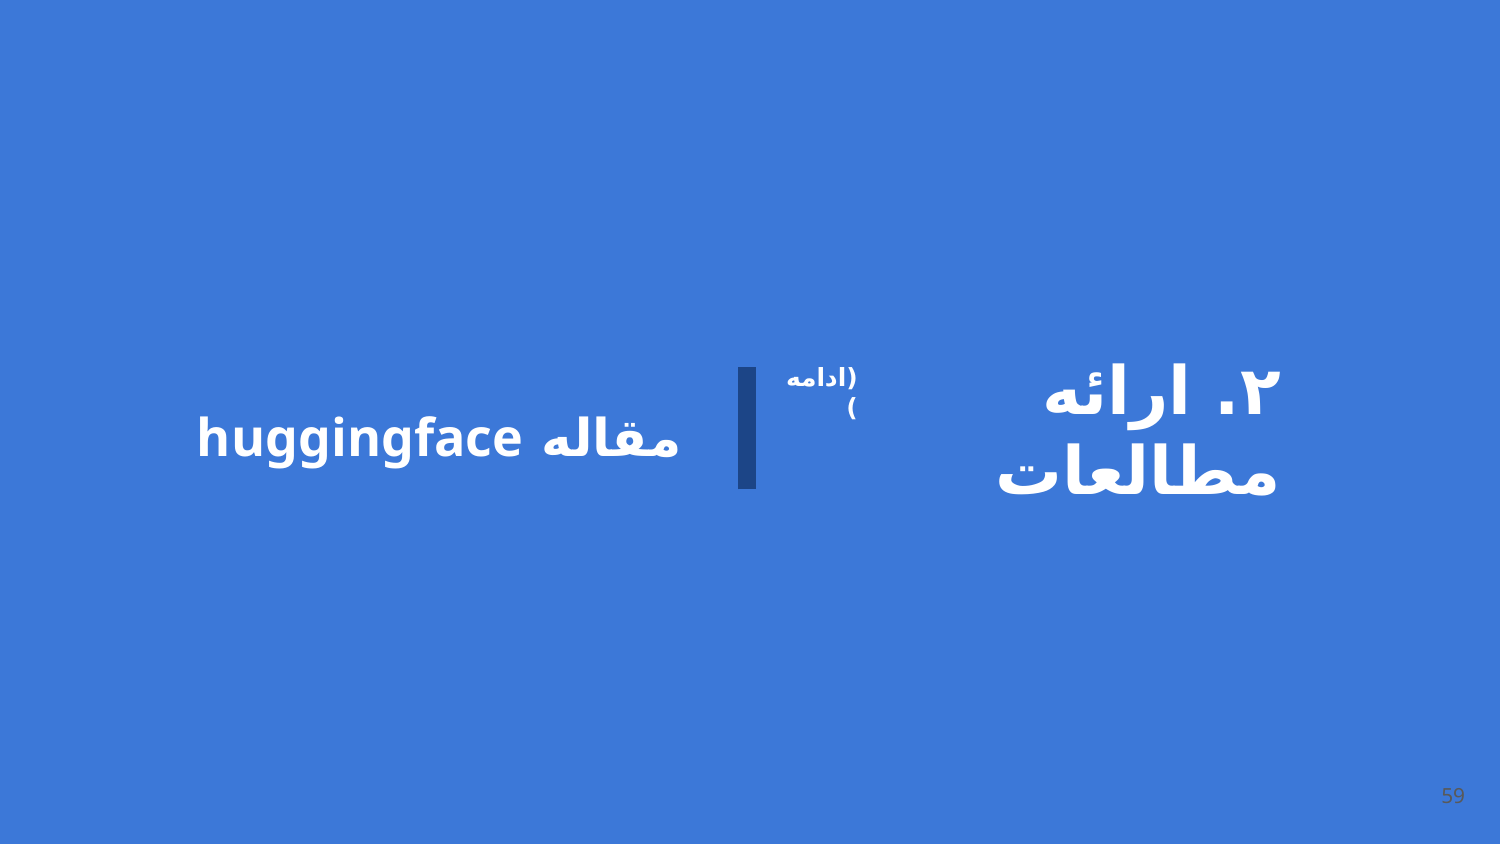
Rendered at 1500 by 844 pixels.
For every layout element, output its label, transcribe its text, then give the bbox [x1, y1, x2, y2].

text_box (ادامه) [771, 354, 873, 430]
title مقاله huggingface [64, 95, 697, 744]
slide_number 59 [1389, 764, 1480, 830]
title ۲. ارائه مطالعات [738, 233, 1372, 624]
